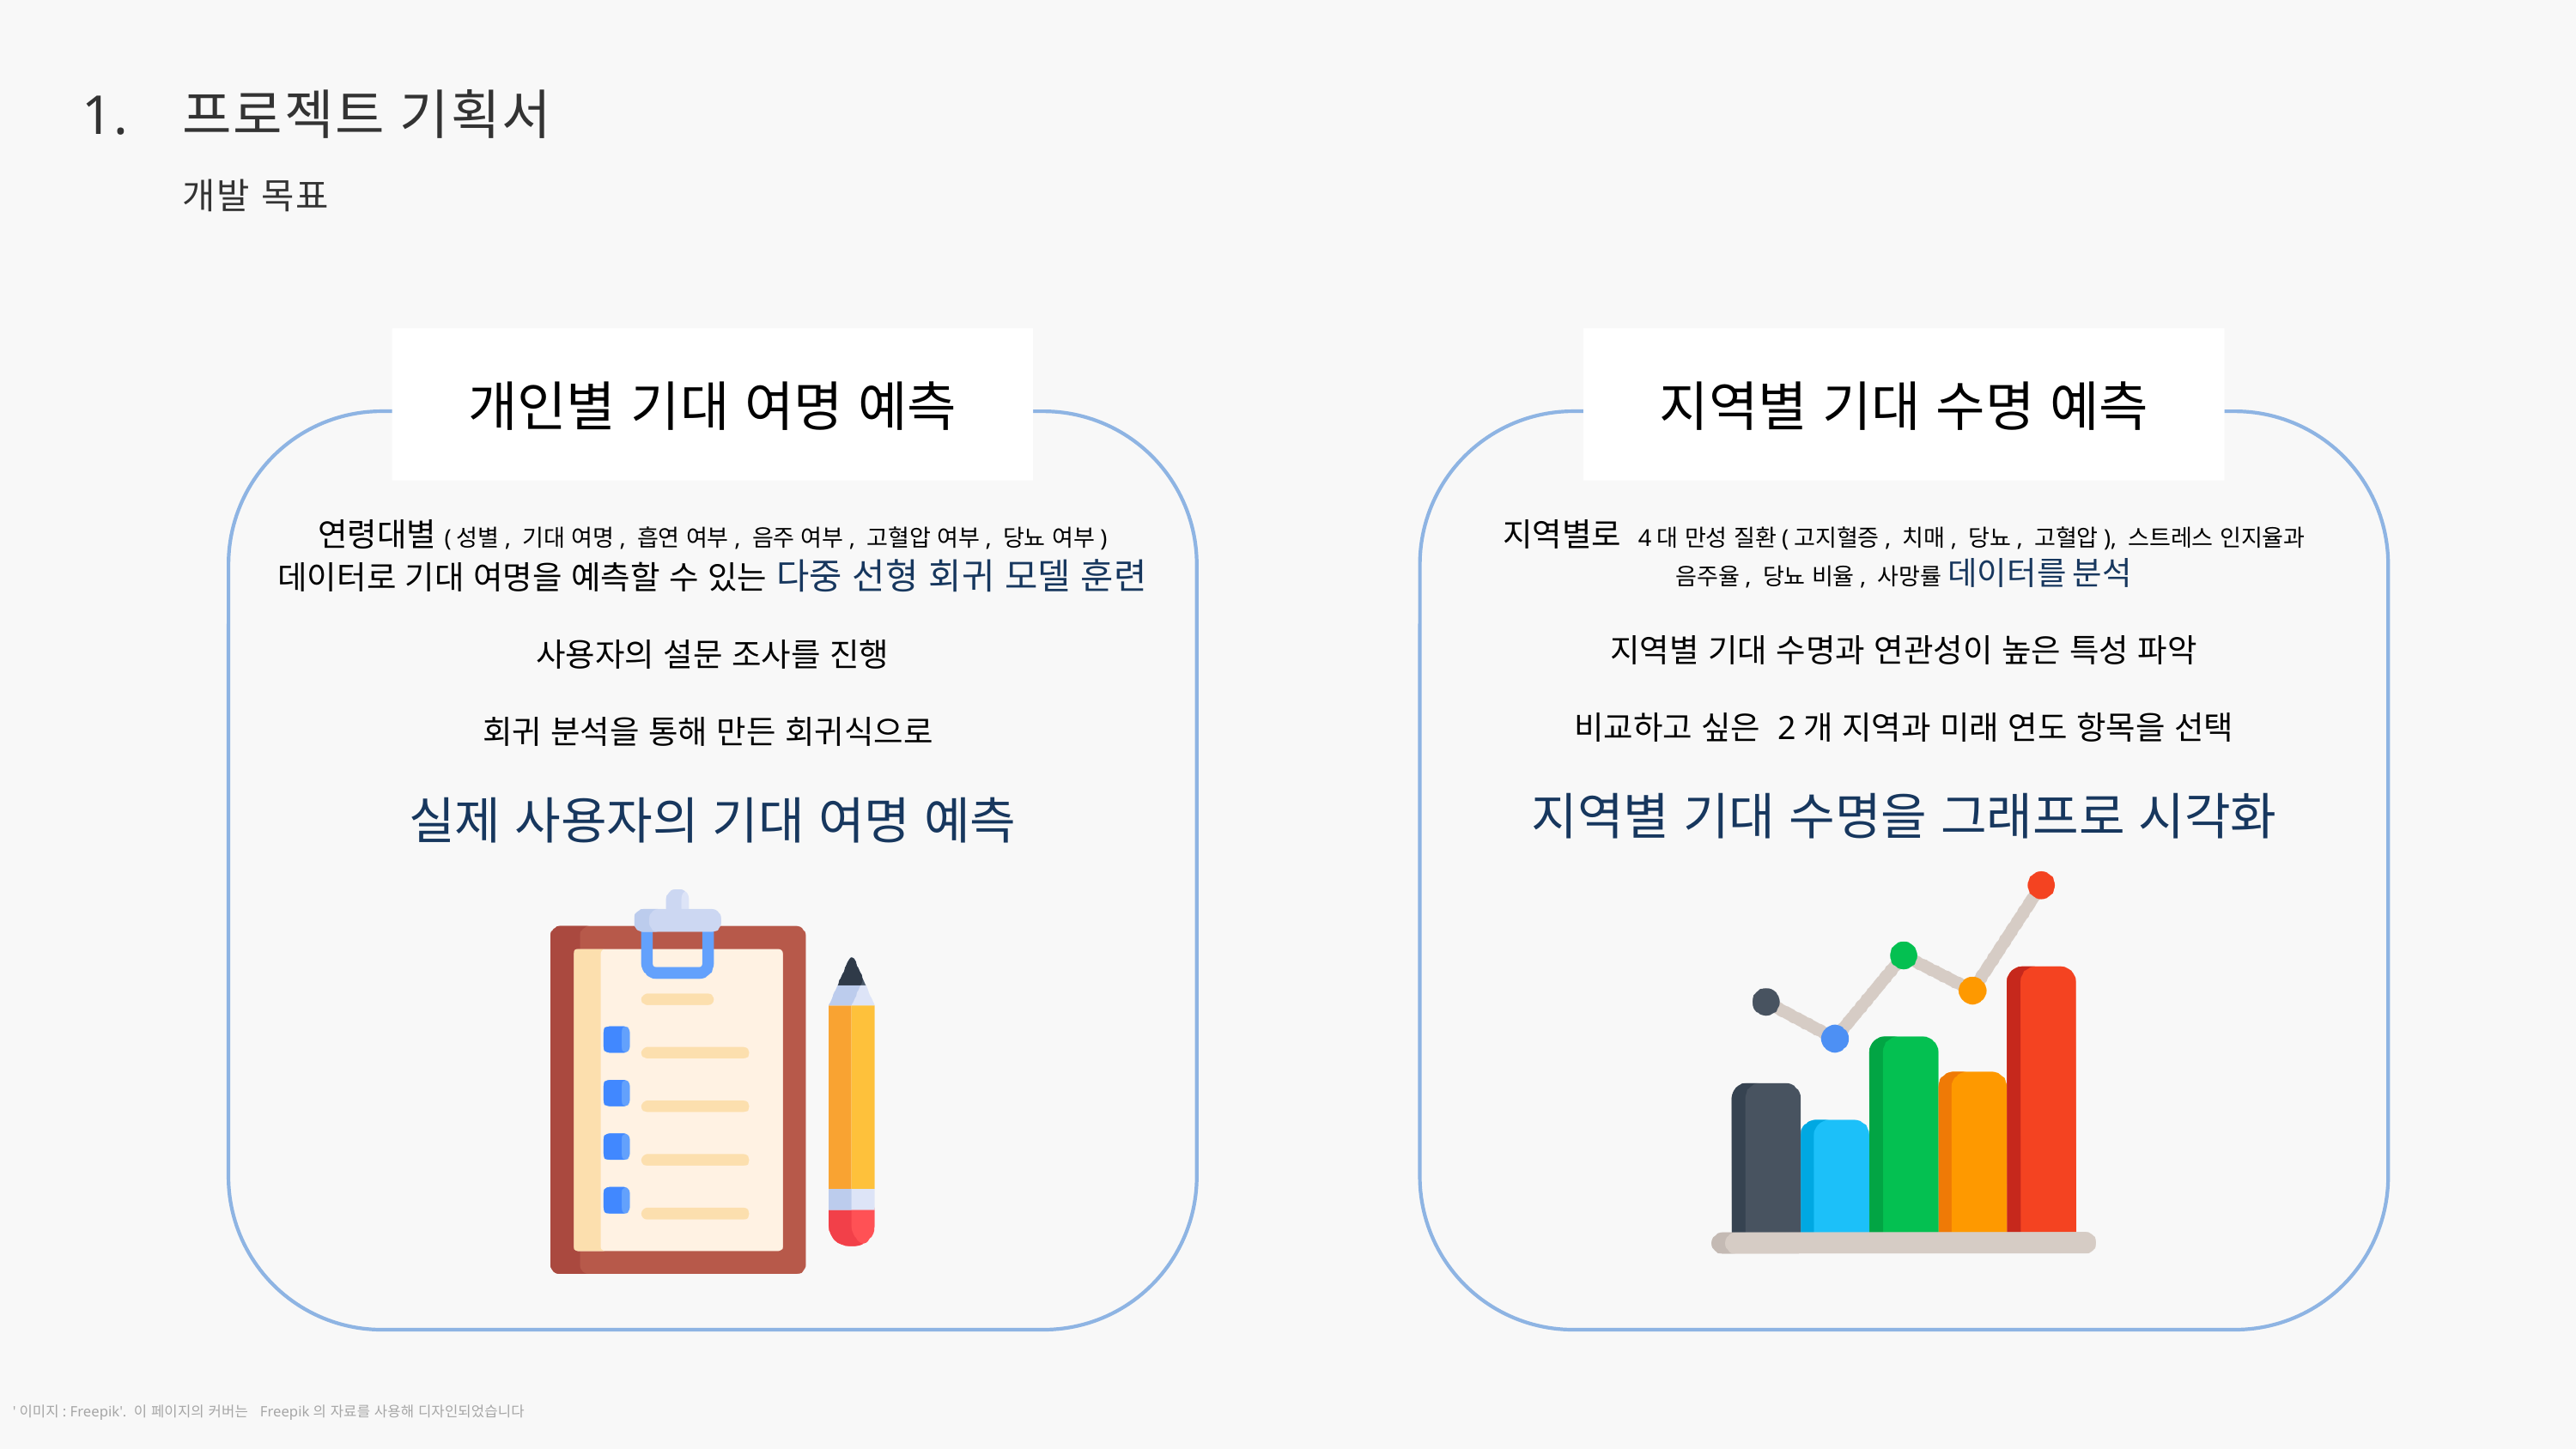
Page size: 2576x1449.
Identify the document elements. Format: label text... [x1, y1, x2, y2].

text_box 1. [56, 80, 155, 145]
picture [520, 889, 905, 1274]
text_box 지역별로 4대 만성 질환(고지혈증, 치매, 당뇨, 고혈압), 스트레스 인지율과 음주율, 당뇨 비율, 사망률 데이터를 분석 지역별 기대 수명과 연관성이 높은 특성 파악 비교하고 싶은 2개 지역과 미래 연도 항목을 선택 지역별 기대 수명을 그래프로 시각화 [1458, 508, 2350, 890]
text_box [226, 409, 1199, 1332]
text_box '이미지: Freepik'. 이 페이지의 커버는 Freepik의 자료를 사용해 디자인되었습니다 [0, 1396, 665, 1427]
text_box 연령대별(성별, 기대 여명, 흡연 여부, 음주 여부, 고혈압 여부, 당뇨 여부) 데이터로 기대 여명을 예측할 수 있는 다중 선형 회귀 모델 훈련 사용자의 설문 조사를 진행 회귀 분석을 통해 만든 회귀식으로 실제 사용자의 기대 여명 예측 [256, 507, 1170, 856]
text_box [1418, 409, 2391, 1332]
text_box 개인별 기대 여명 예측 [391, 326, 1035, 482]
text_box 개발 목표 [182, 173, 732, 217]
text_box 지역별 기대 수명 예측 [1582, 326, 2227, 482]
picture [1711, 870, 2097, 1255]
text_box 프로젝트 기획서 [182, 80, 634, 145]
